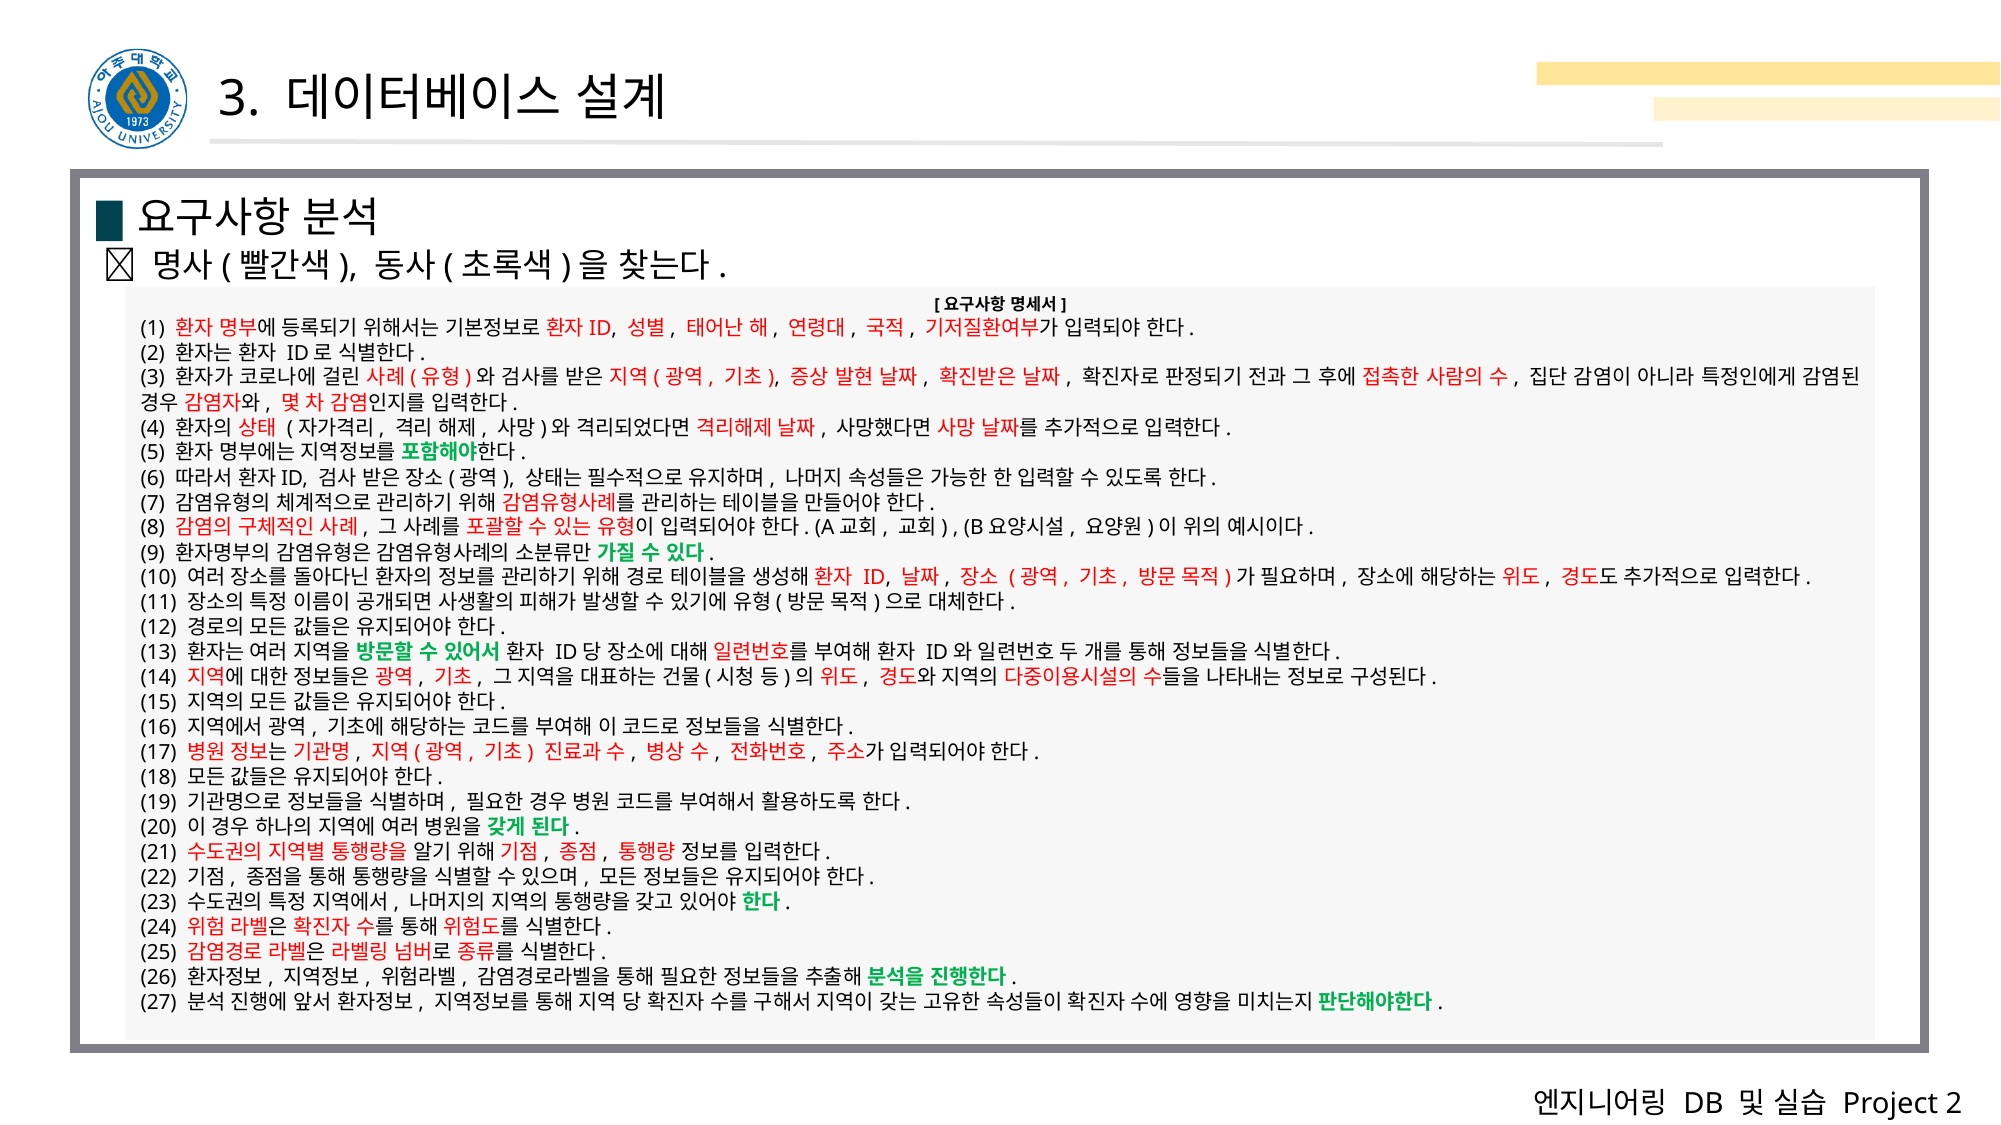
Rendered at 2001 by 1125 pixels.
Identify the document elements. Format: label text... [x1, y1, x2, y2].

text_box [95, 200, 122, 241]
picture [67, 39, 204, 159]
text_box [1653, 96, 2000, 122]
text_box 엔지니어링 DB 및 실습 Project 2조 [1518, 1077, 2000, 1125]
text_box  명사(빨간색), 동사(초록색)을 찾는다. [0, 241, 973, 347]
text_box [요구사항 명세서] (1) 환자 명부에 등록되기 위해서는 기본정보로 환자ID, 성별, 태어난 해, 연령대, 국적, 기저질환여부가 입력되야 한다. (2) 환자는 환자 ID로 식별한다. (3) 환자가 코로나에 걸린 사례(유형)와 검사를 받은 지역(광역, 기초), 증상 발현 날짜, 확진받은 날짜, 확진자로 판정되기 전과 그 후에 접촉한 사람의 수, 집단 감염이 아니라 특정인에게 감염된 경우 감염자와, 몇 차 감염인지를 입력한다. (4) 환자의 상태 (자가격리, 격리 해제, 사망)와 격리되었다면 격리해제 날짜, 사망했다면 사망 날짜를 추가적으로 입력한다. (5) 환자 명부에는 지역정보를 포함해야한다. (6) 따라서 환자ID, 검사 받은 장소(광역), 상태는 필수적으로 유지하며, 나머지 속성들은 가능한 한 입력할 수 있도록 한다. (7) 감염유형의 체계적으로 관리하기 위해 감염유형사례를 관리하는 테이블을 만들어야 한다. (8) 감염의 구체적인 사례, 그 사례를 포괄할 수 있는 유형이 입력되어야 한다. (A교회, 교회) , (B요양시설, 요양원)이 위의 예시이다. (9) 환자명부의 감염유형은 감염유형사례의 소분류만 가질 수 있다. (10) 여러 장소를 돌아다닌 환자의 정보를 관리하기 위해 경로 테이블을 생성해 환자 ID, 날짜, 장소 (광역, 기초, 방문 목적)가 필요하며, 장소에 해당하는 위도, 경도도 추가적으로 입력한다. (11) 장소의 특정 이름이 공개되면 사생활의 피해가 발생할 수 있기에 유형(방문 목적)으로 대체한다. (12) 경로의 모든 값들은 유지되어야 한다. (13) 환자는 여러 지역을 방문할 수 있어서 환자 ID당 장소에 대해 일련번호를 부여해 환자 ID와 일련번호 두 개를 통해 정보들을 식별한다. (14) 지역에 대한 정보들은 광역, 기초, 그 지역을 대표하는 건물(시청 등)의 위도, 경도와 지역의 다중이용시설의 수들을 나타내는 정보로 구성된다. (15) 지역의 모든 값들은 유지되어야 한다. (16) 지역에서 광역, 기초에 해당하는 코드를 부여해 이 코드로 정보들을 식별한다. (17) 병원 정보는 기관명, 지역(광역, 기초) 진료과 수, 병상 수, 전화번호, 주소가 입력되어야 한다. (18) 모든 값들은 유지되어야 한다. (19) 기관명으로 정보들을 식별하며, 필요한 경우 병원 코드를 부여해서 활용하도록 한다. (20) 이 경우 하나의 지역에 여러 병원을 갖게 된다. (21) 수도권의 지역별 통행량을 알기 위해 기점, 종점, 통행량 정보를 입력한다. (22) 기점, 종점을 통해 통행량을 식별할 수 있으며, 모든 정보들은 유지되어야 한다. (23) 수도권의 특정 지역에서, 나머지의 지역의 통행량을 갖고 있어야 한다. (24) 위험 라벨은 확진자 수를 통해 위험도를 식별한다. (25) 감염경로 라벨은 라벨링 넘버로 종류를 식별한다. (26) 환자정보, 지역정보, 위험라벨, 감염경로라벨을 통해 필요한 정보들을 추출해 분석을 진행한다. (27) 분석 진행에 앞서 환자정보, 지역정보를 통해 지역 당 확진자 수를 구해서 지역이 갖는 고유한 속성들이 확진자 수에 영향을 미치는지 판단해야한다. [125, 286, 1876, 1041]
text_box 요구사항 분석 [122, 183, 817, 241]
text_box [1536, 61, 2000, 86]
text_box [74, 172, 1926, 1050]
text_box 3. 데이터베이스 설계 [204, 58, 899, 134]
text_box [209, 141, 1664, 145]
